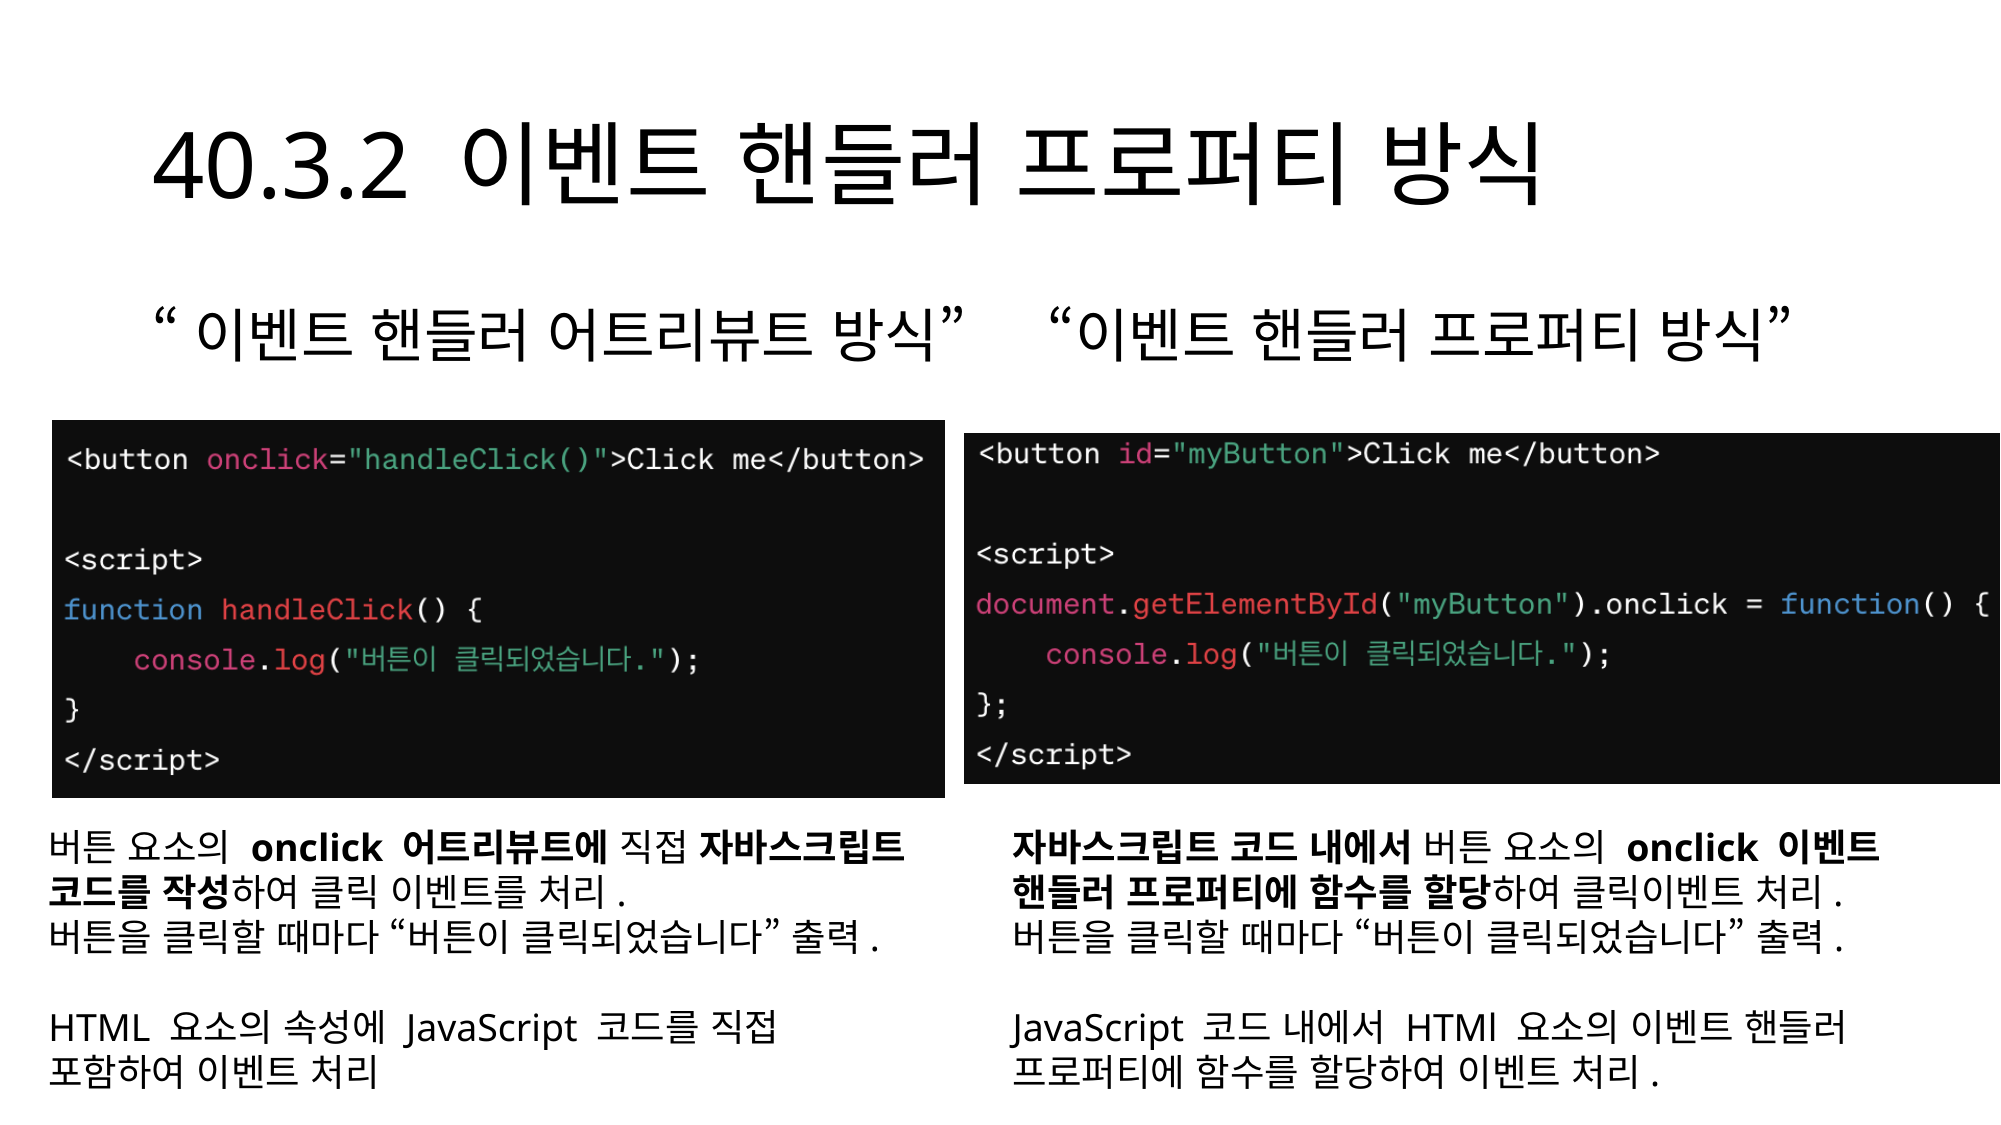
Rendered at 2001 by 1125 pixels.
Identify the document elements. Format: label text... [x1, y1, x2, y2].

picture [51, 419, 945, 799]
text_box 버튼 요소의 onclick 어트리뷰트에 직접 자바스크립트 코드를 작성하여 클릭 이벤트를 처리. 버튼을 클릭할 때마다 “버튼이 클릭되었습니다” 출력. HTML 요소의 속성에 JavaScript 코드를 직접 포함하여 이벤트 처리 [33, 816, 926, 1102]
list “이벤트 핸들러 어트리뷰트 방식” “이벤트 핸들러 프로퍼티 방식” [137, 299, 1863, 1014]
title 40.3.2 이벤트 핸들러 프로퍼티 방식 [137, 59, 1863, 278]
picture [964, 433, 2000, 785]
text_box 자바스크립트 코드 내에서 버튼 요소의 onclick 이벤트 핸들러 프로퍼티에 함수를 할당하여 클릭이벤트 처리. 버튼을 클릭할 때마다 “버튼이 클릭되었습니다” 출력. JavaScript 코드 내에서 HTMl 요소의 이벤트 핸들러 프로퍼티에 함수를 할당하여 이벤트 처리. [998, 816, 1967, 1102]
